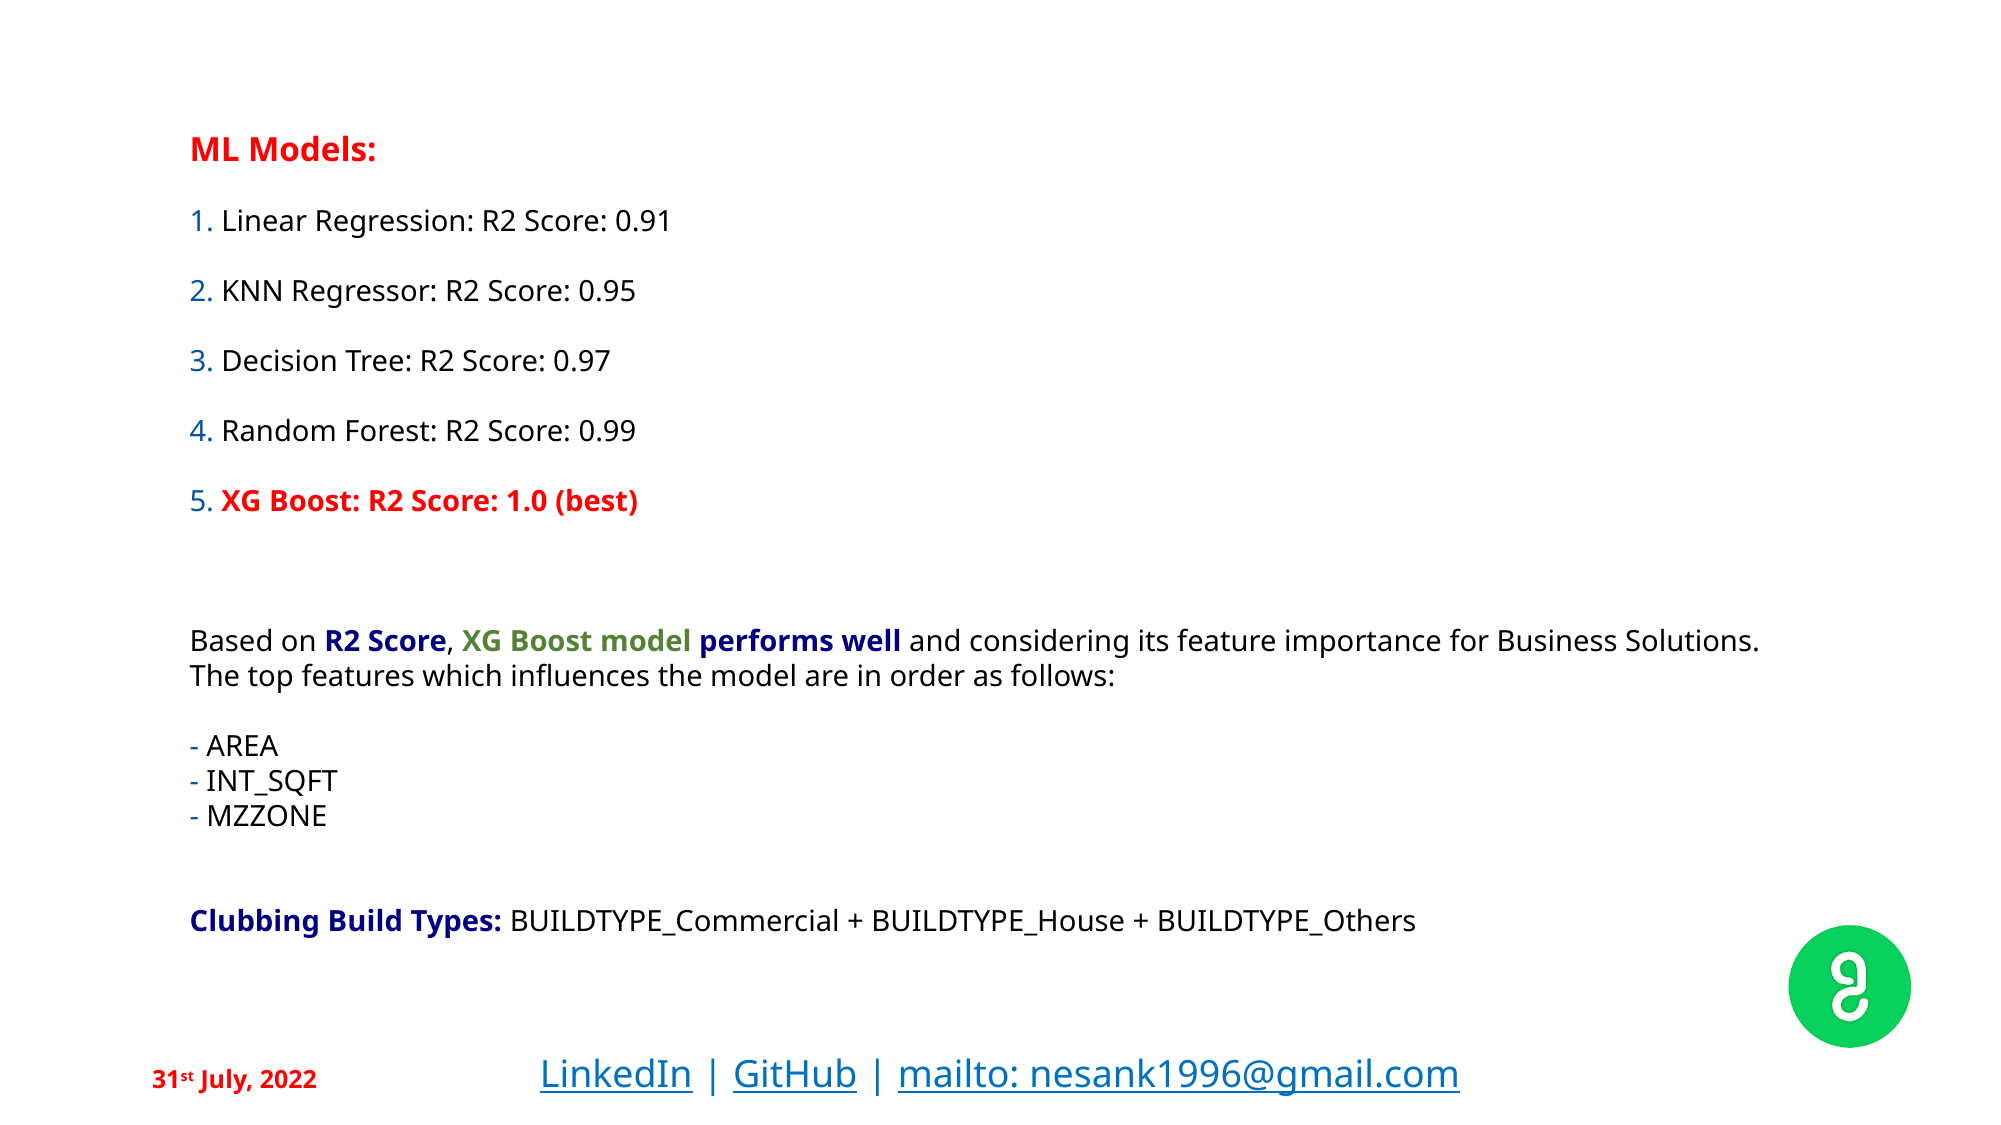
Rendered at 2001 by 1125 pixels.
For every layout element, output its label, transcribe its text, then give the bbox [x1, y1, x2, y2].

picture [1760, 895, 1938, 1073]
text_box ML Models: 1. Linear Regression: R2 Score: 0.91 2. KNN Regressor: R2 Score: 0.95 3. Decision Tree: R2 Score: 0.97 4. Random Forest: R2 Score: 0.99 5. XG Boost: R2 Score: 1.0 (best) Based on R2 Score, XG Boost model performs well and considering its feature importance for Business Solutions. The top features which influences the model are in order as follows: - AREA - INT_SQFT - MZZONE Clubbing Build Types: BUILDTYPE_Commercial + BUILDTYPE_House + BUILDTYPE_Others [174, 120, 1794, 980]
